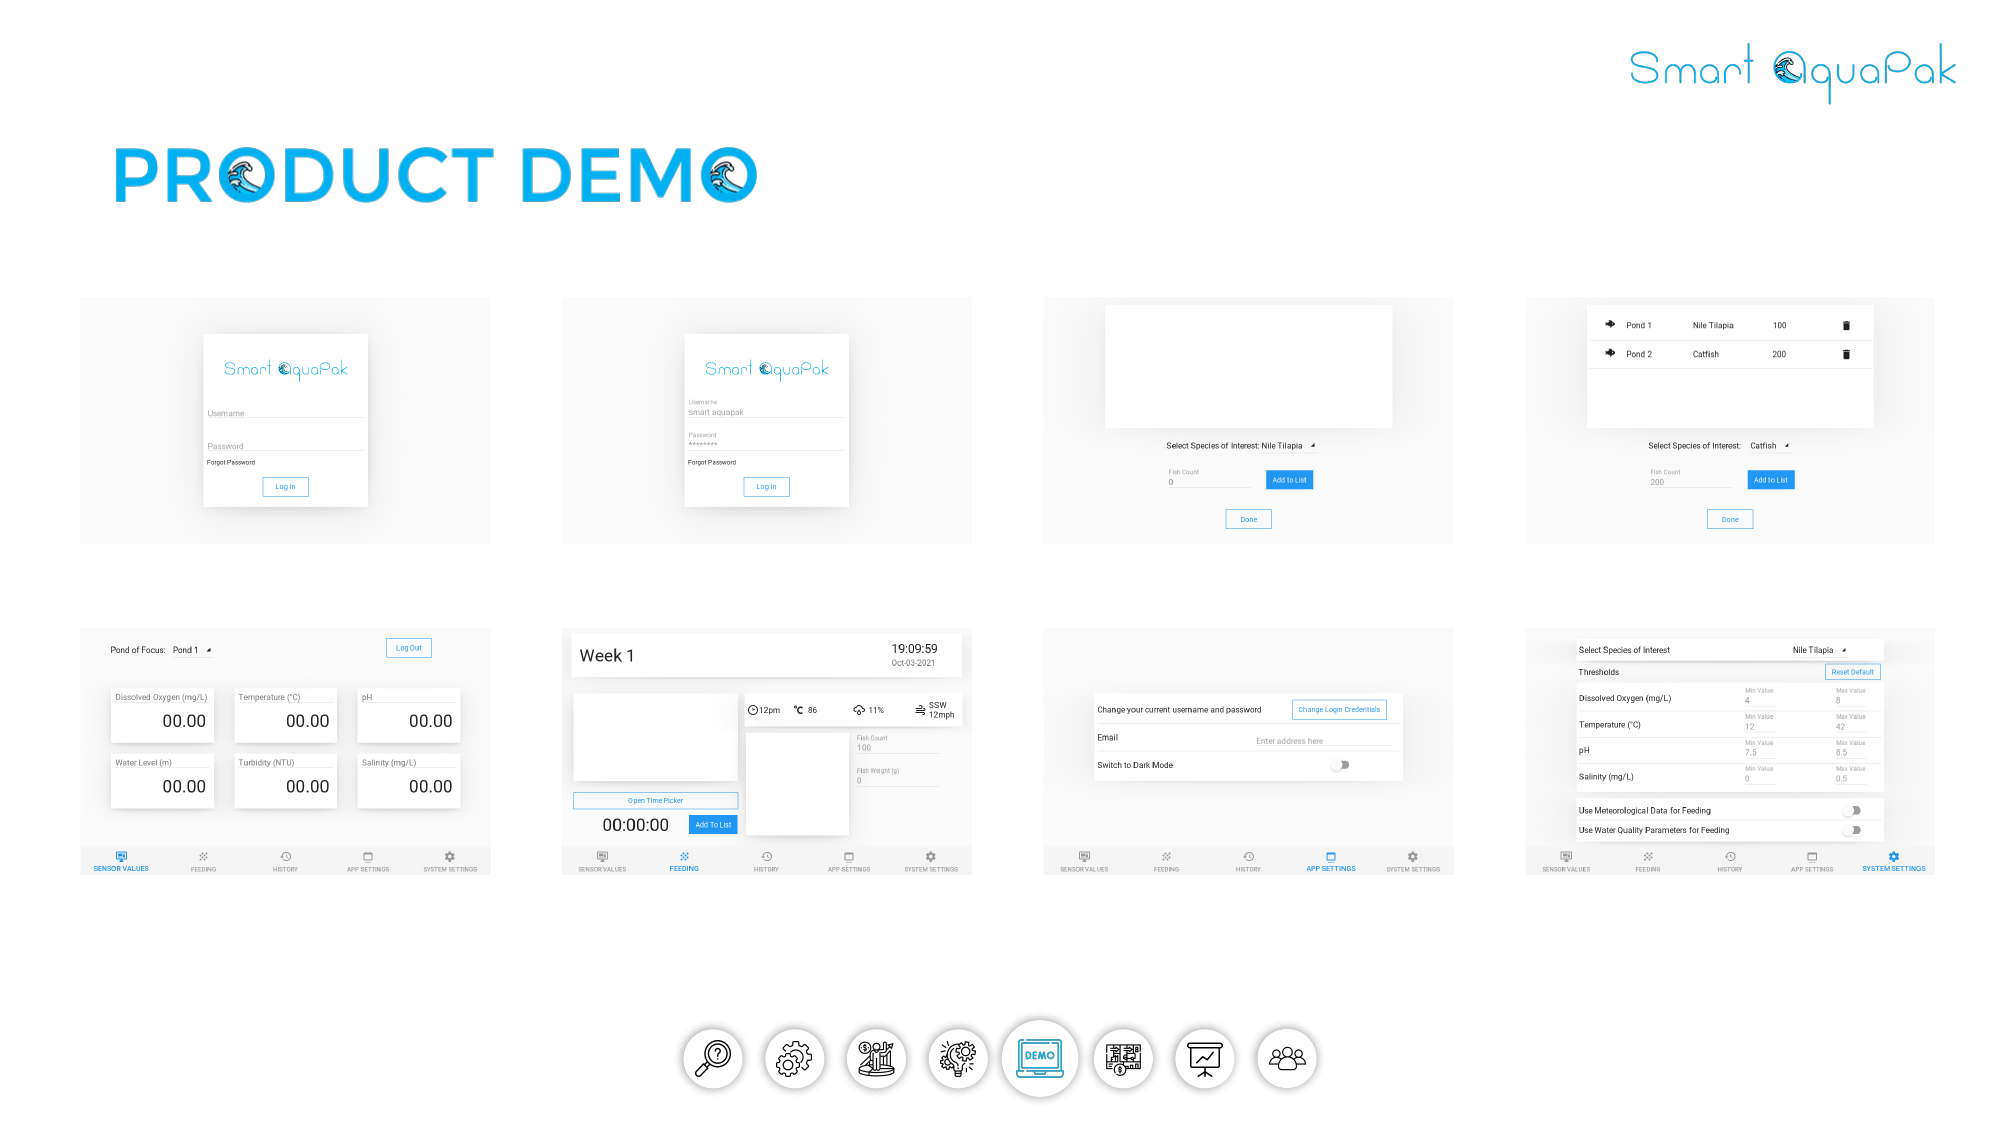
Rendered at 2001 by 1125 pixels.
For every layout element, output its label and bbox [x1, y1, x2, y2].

picture [1016, 1068, 1064, 1083]
text_box [1174, 1028, 1236, 1090]
text_box [1256, 1027, 1318, 1090]
picture [1039, 612, 1458, 879]
text_box [682, 1028, 744, 1090]
picture [1521, 281, 1939, 548]
picture [1187, 1041, 1223, 1077]
picture [64, 107, 806, 266]
text_box [845, 1028, 908, 1090]
picture [1521, 612, 1939, 879]
picture [776, 1041, 812, 1077]
text_box [927, 1028, 989, 1090]
picture [939, 1041, 976, 1077]
picture [557, 281, 976, 548]
text_box [1000, 1019, 1080, 1098]
picture [695, 1040, 731, 1077]
picture [557, 612, 976, 879]
picture [1016, 1034, 1064, 1070]
picture [1269, 1040, 1306, 1077]
picture [1585, 0, 2000, 135]
text_box [1092, 1028, 1154, 1090]
picture [858, 1041, 895, 1077]
picture [1039, 281, 1458, 548]
picture [1105, 1041, 1142, 1077]
picture [76, 612, 495, 879]
text_box [764, 1028, 826, 1090]
picture [76, 281, 495, 548]
